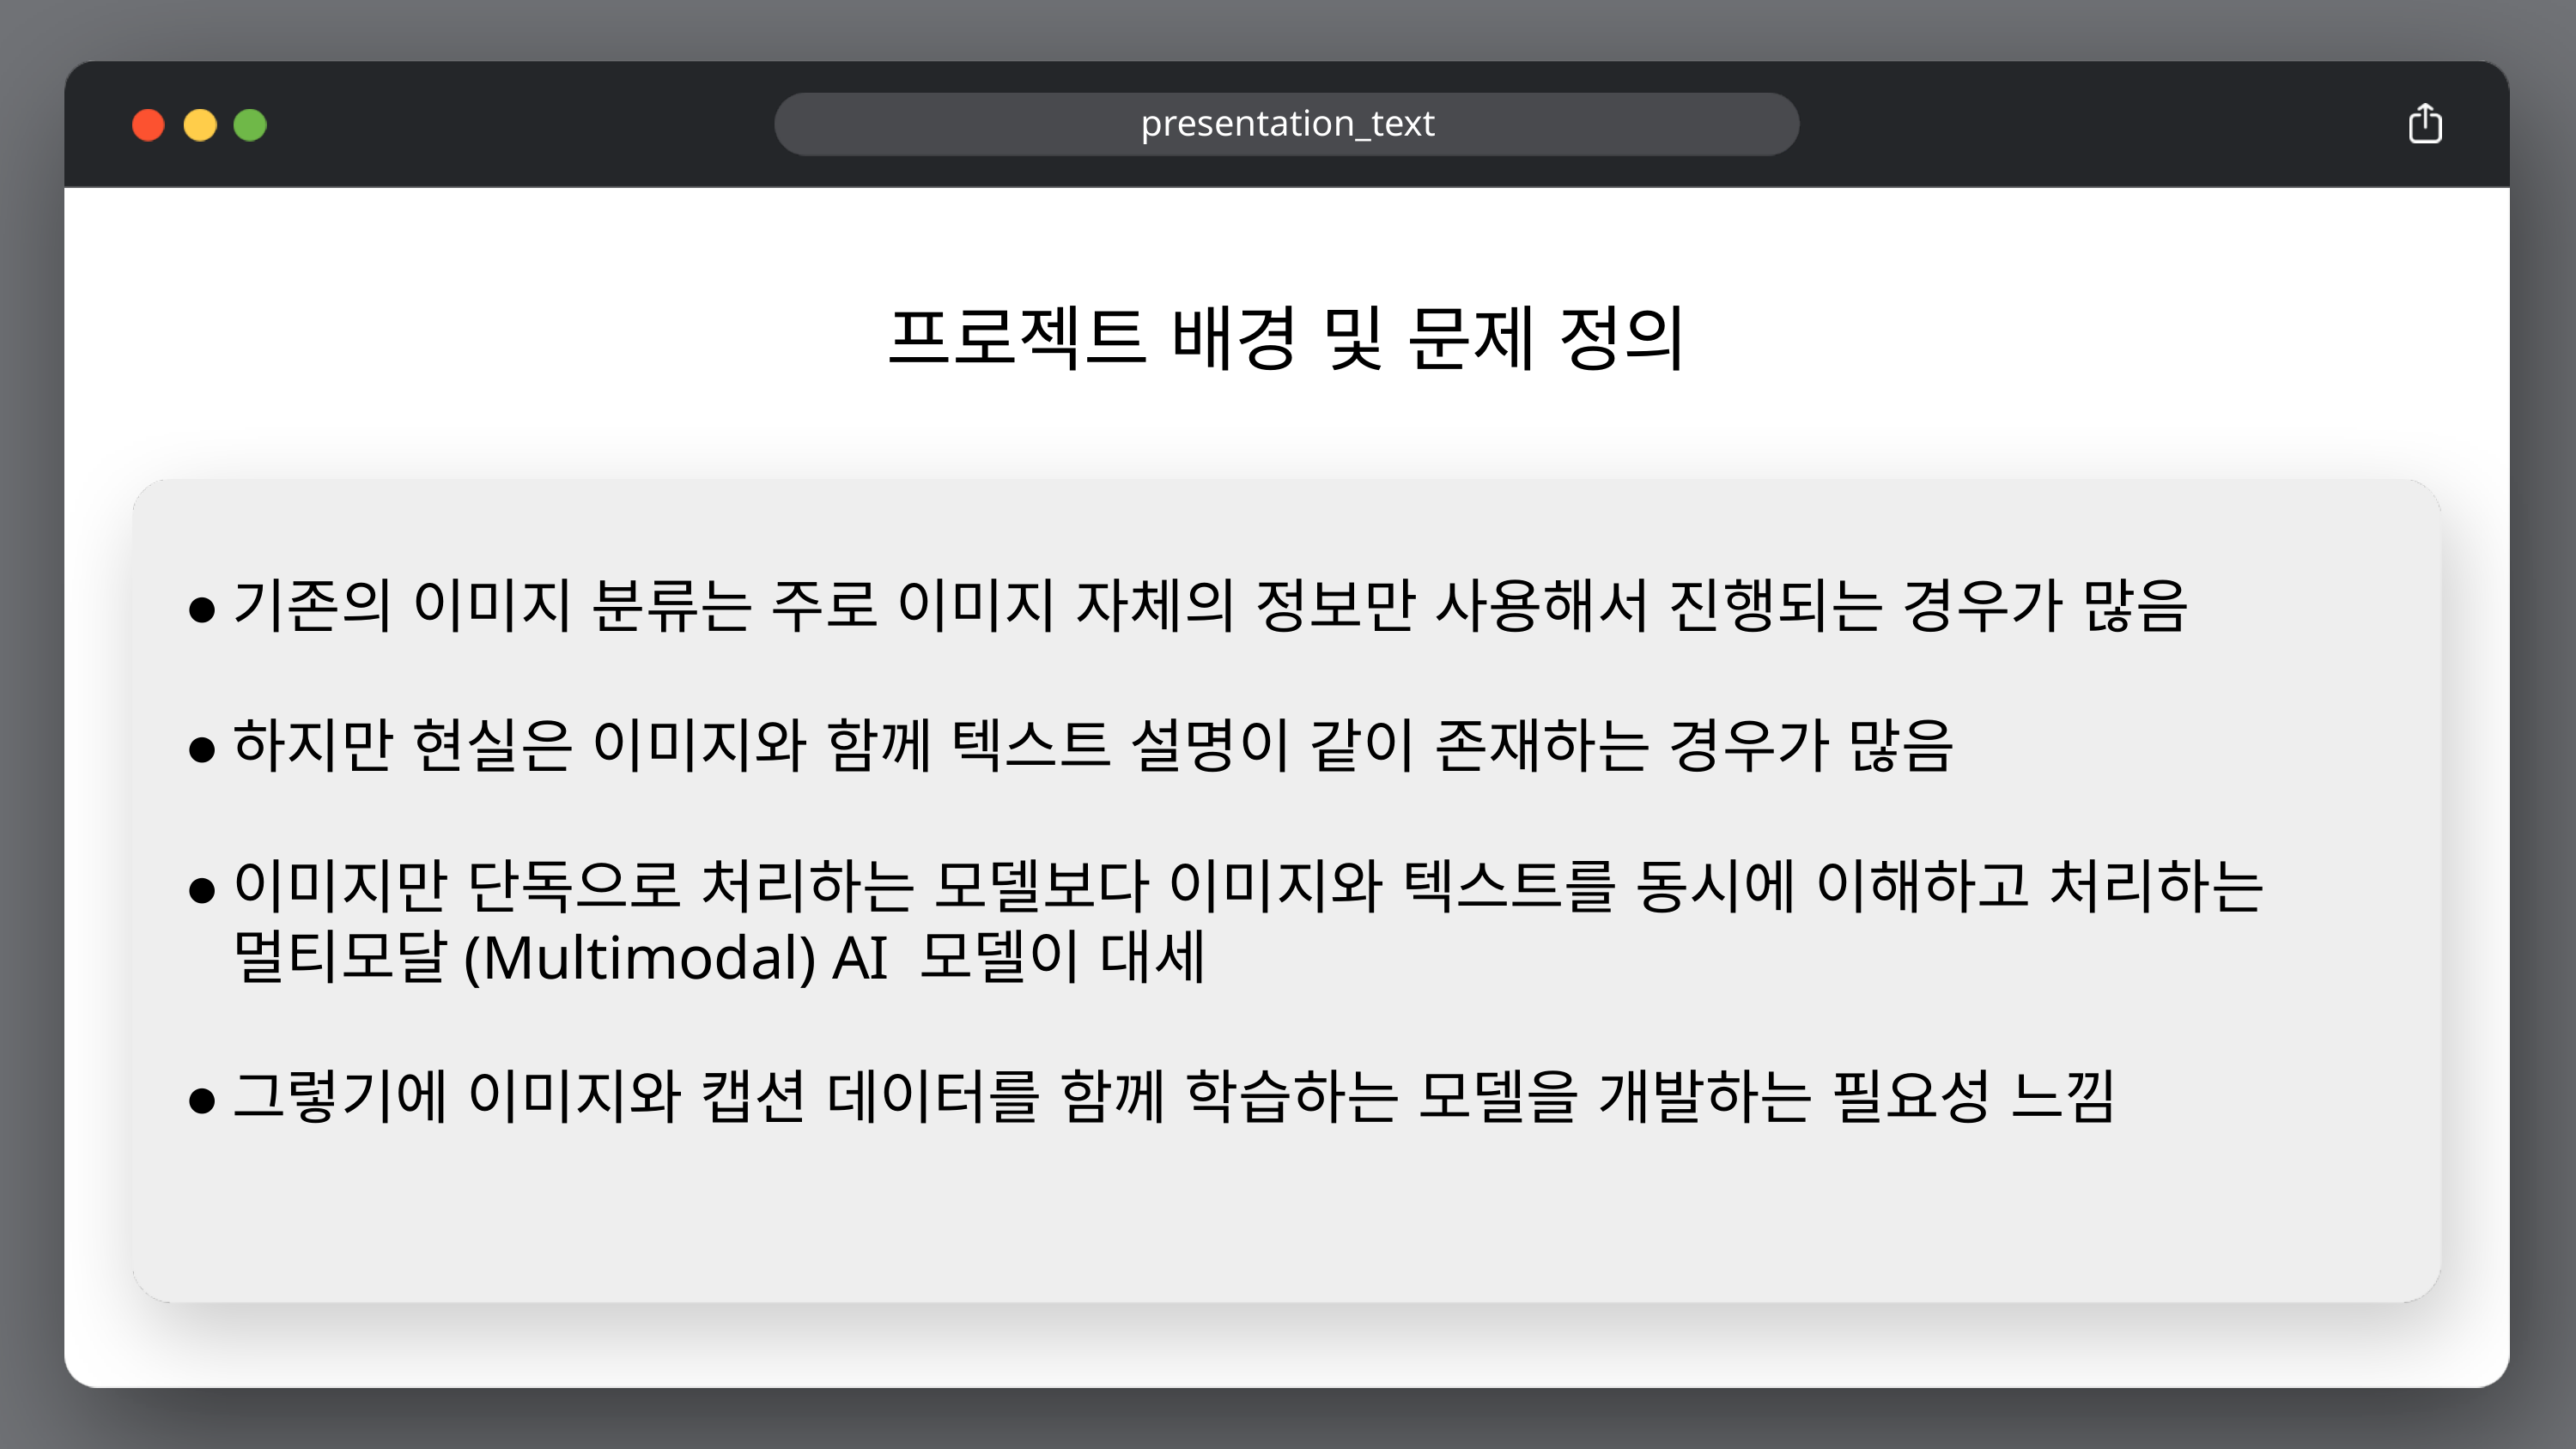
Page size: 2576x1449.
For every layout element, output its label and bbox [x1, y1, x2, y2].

picture [64, 60, 2511, 1388]
